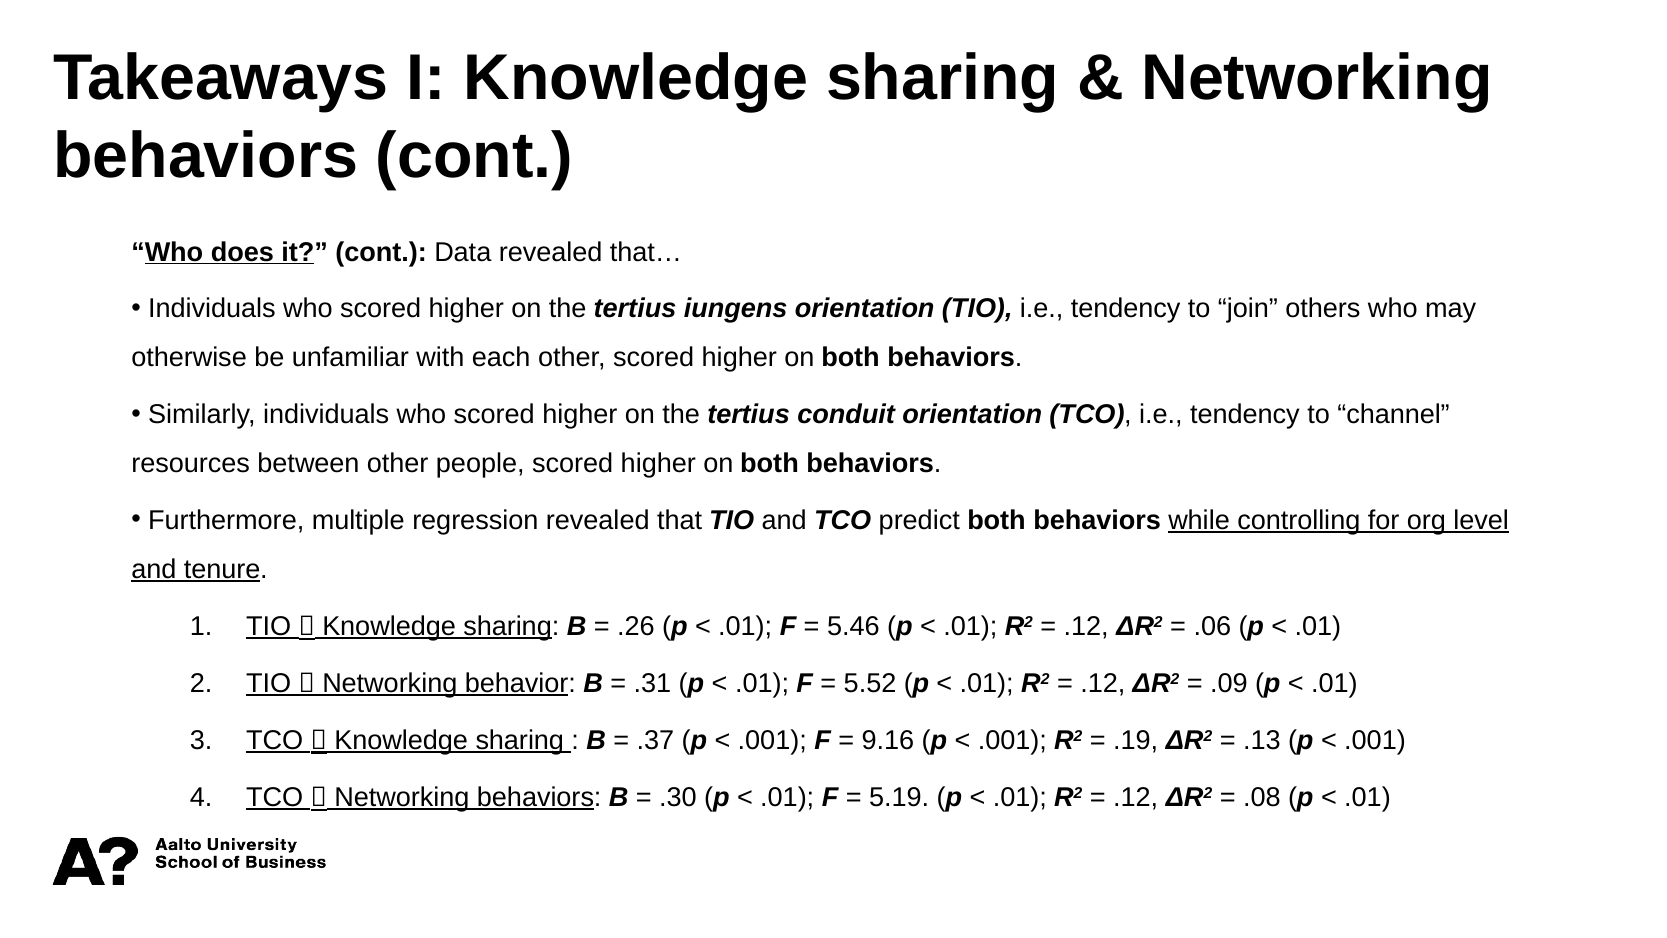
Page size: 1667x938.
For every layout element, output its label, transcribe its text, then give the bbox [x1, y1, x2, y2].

list “Who does it?” (cont.): Data revealed that… Individuals who scored higher on the tertius iungens orientation (TIO), i.e., tendency to “join” others who may otherwise be unfamiliar with each other, scored higher on both behaviors. Similarly, individuals who scored higher on the tertius conduit orientation (TCO), i.e., tendency to “channel” resources between other people, scored higher on both behaviors. Furthermore, multiple regression revealed that TIO and TCO predict both behaviors while controlling for org level and tenure. TIO  Knowledge sharing: Β = .26 (p < .01); F = 5.46 (p < .01); R2 = .12, ΔR2 = .06 (p < .01) TIO  Networking behavior: Β = .31 (p < .01); F = 5.52 (p < .01); R2 = .12, ΔR2 = .09 (p < .01) TCO  Knowledge sharing : Β = .37 (p < .001); F = 9.16 (p < .001); R2 = .19, ΔR2 = .13 (p < .001) TCO  Networking behaviors: Β = .30 (p < .01); F = 5.19. (p < .01); R2 = .12, ΔR2 = .08 (p < .01) [131, 217, 1525, 839]
list Takeaways I: Knowledge sharing & Networking behaviors (cont.) [53, 35, 1602, 218]
picture [0, 791, 378, 932]
